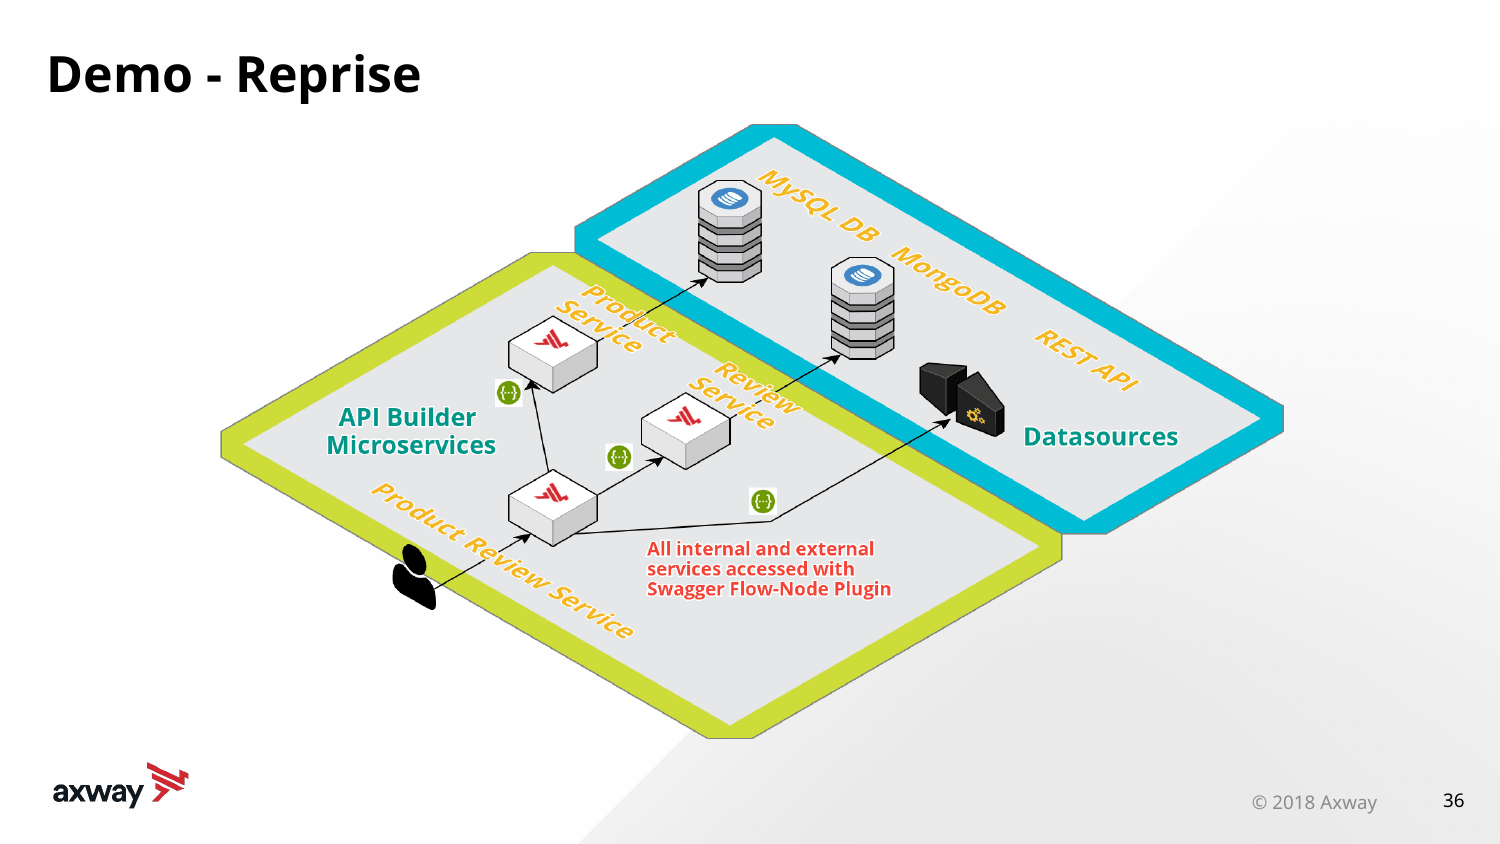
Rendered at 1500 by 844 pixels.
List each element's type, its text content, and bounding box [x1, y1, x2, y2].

title Demo - Reprise [46, 42, 1269, 137]
footer © 2018 Axway [1327, 779, 1393, 824]
picture [0, 0, 1500, 844]
